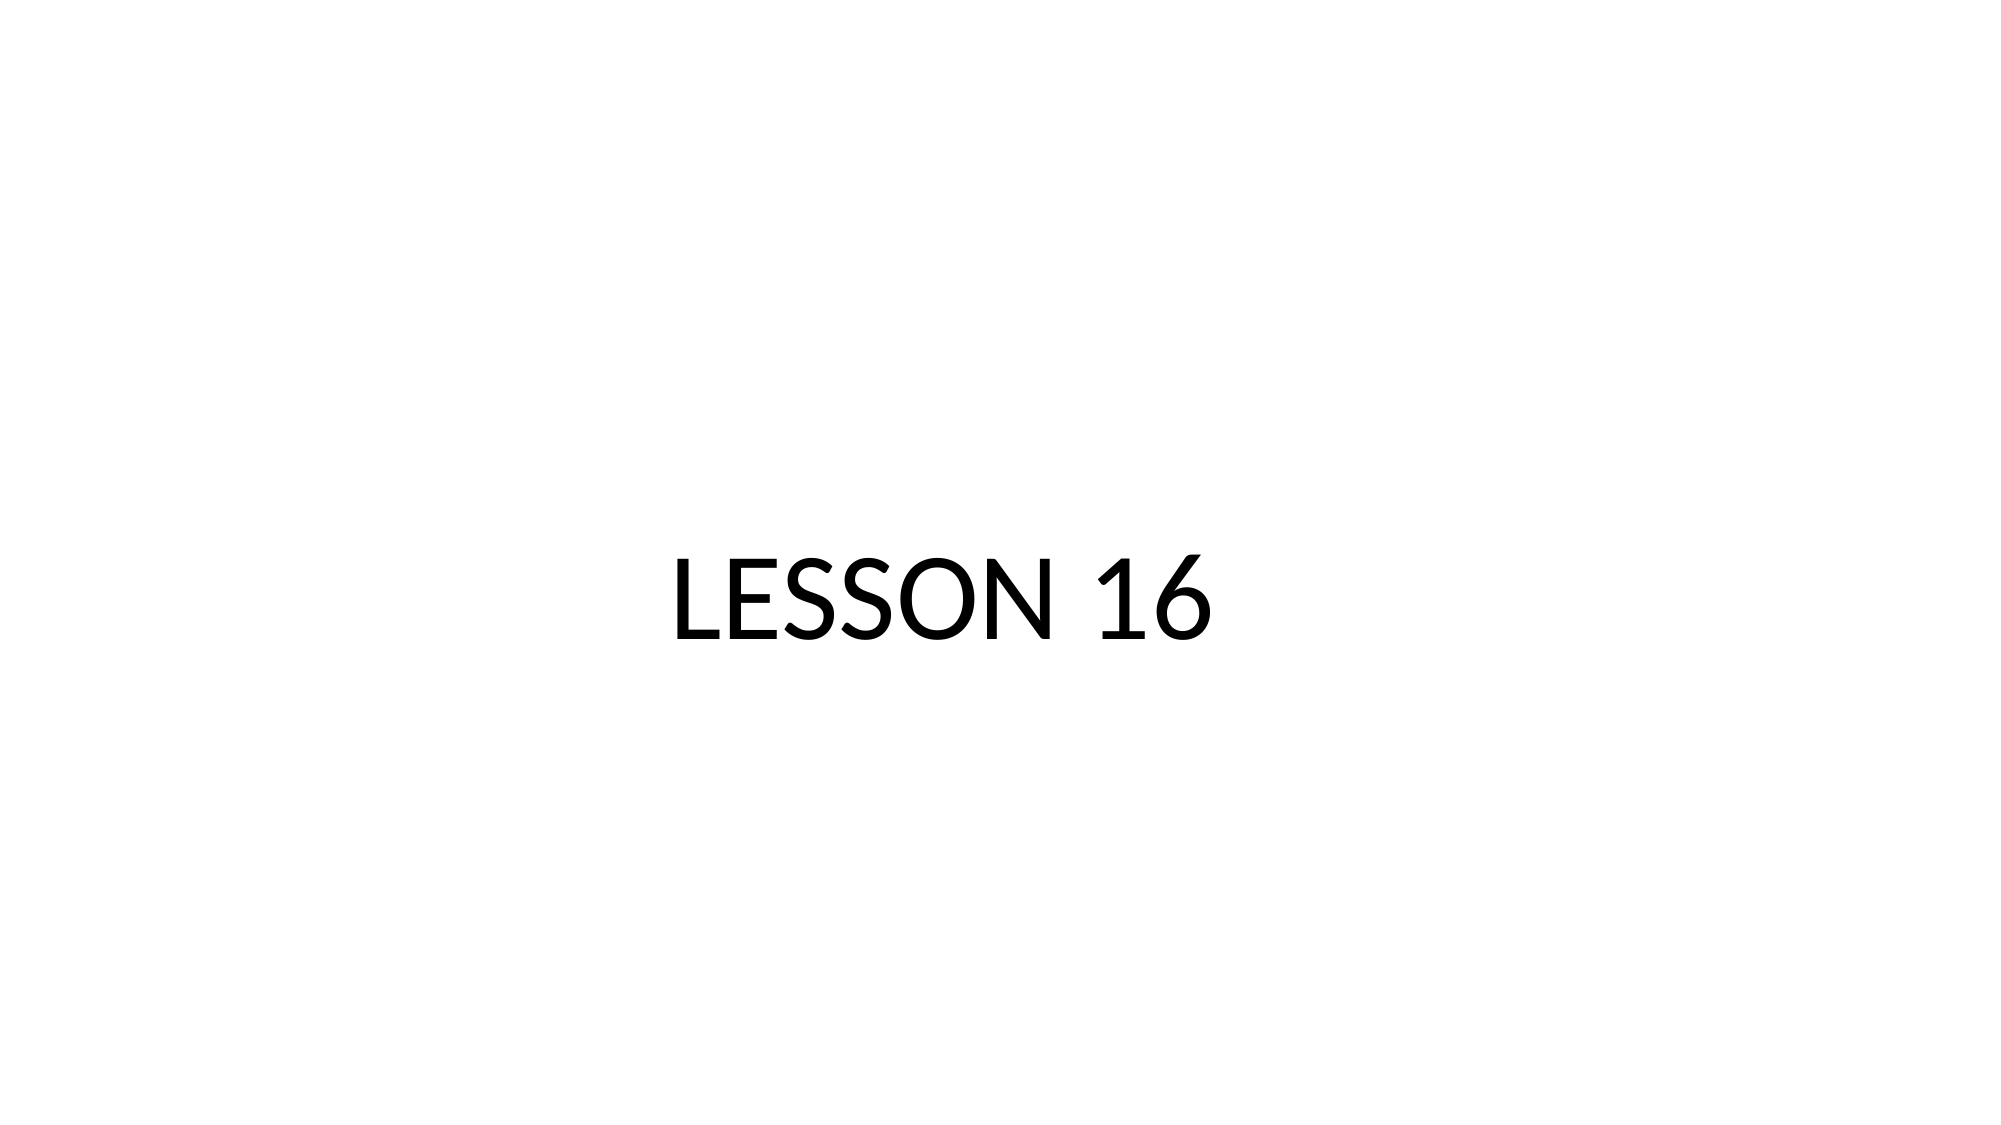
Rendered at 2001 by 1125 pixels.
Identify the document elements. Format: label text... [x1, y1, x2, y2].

text_box LESSON 16 [654, 506, 1331, 672]
